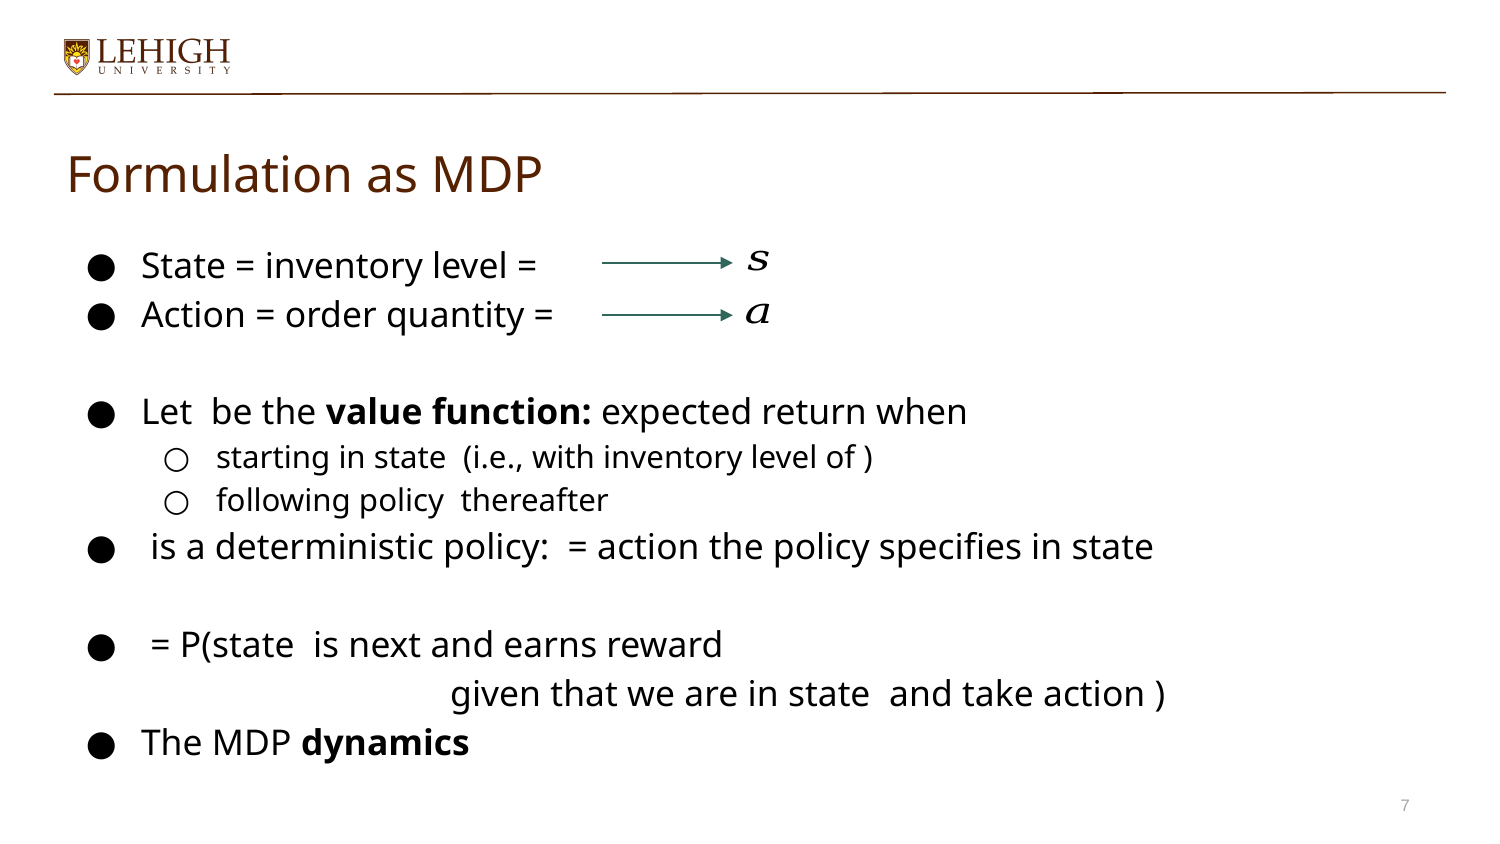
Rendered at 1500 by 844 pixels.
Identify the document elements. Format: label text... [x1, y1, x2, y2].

title Formulation as MDP [51, 127, 925, 222]
picture [53, 28, 240, 87]
